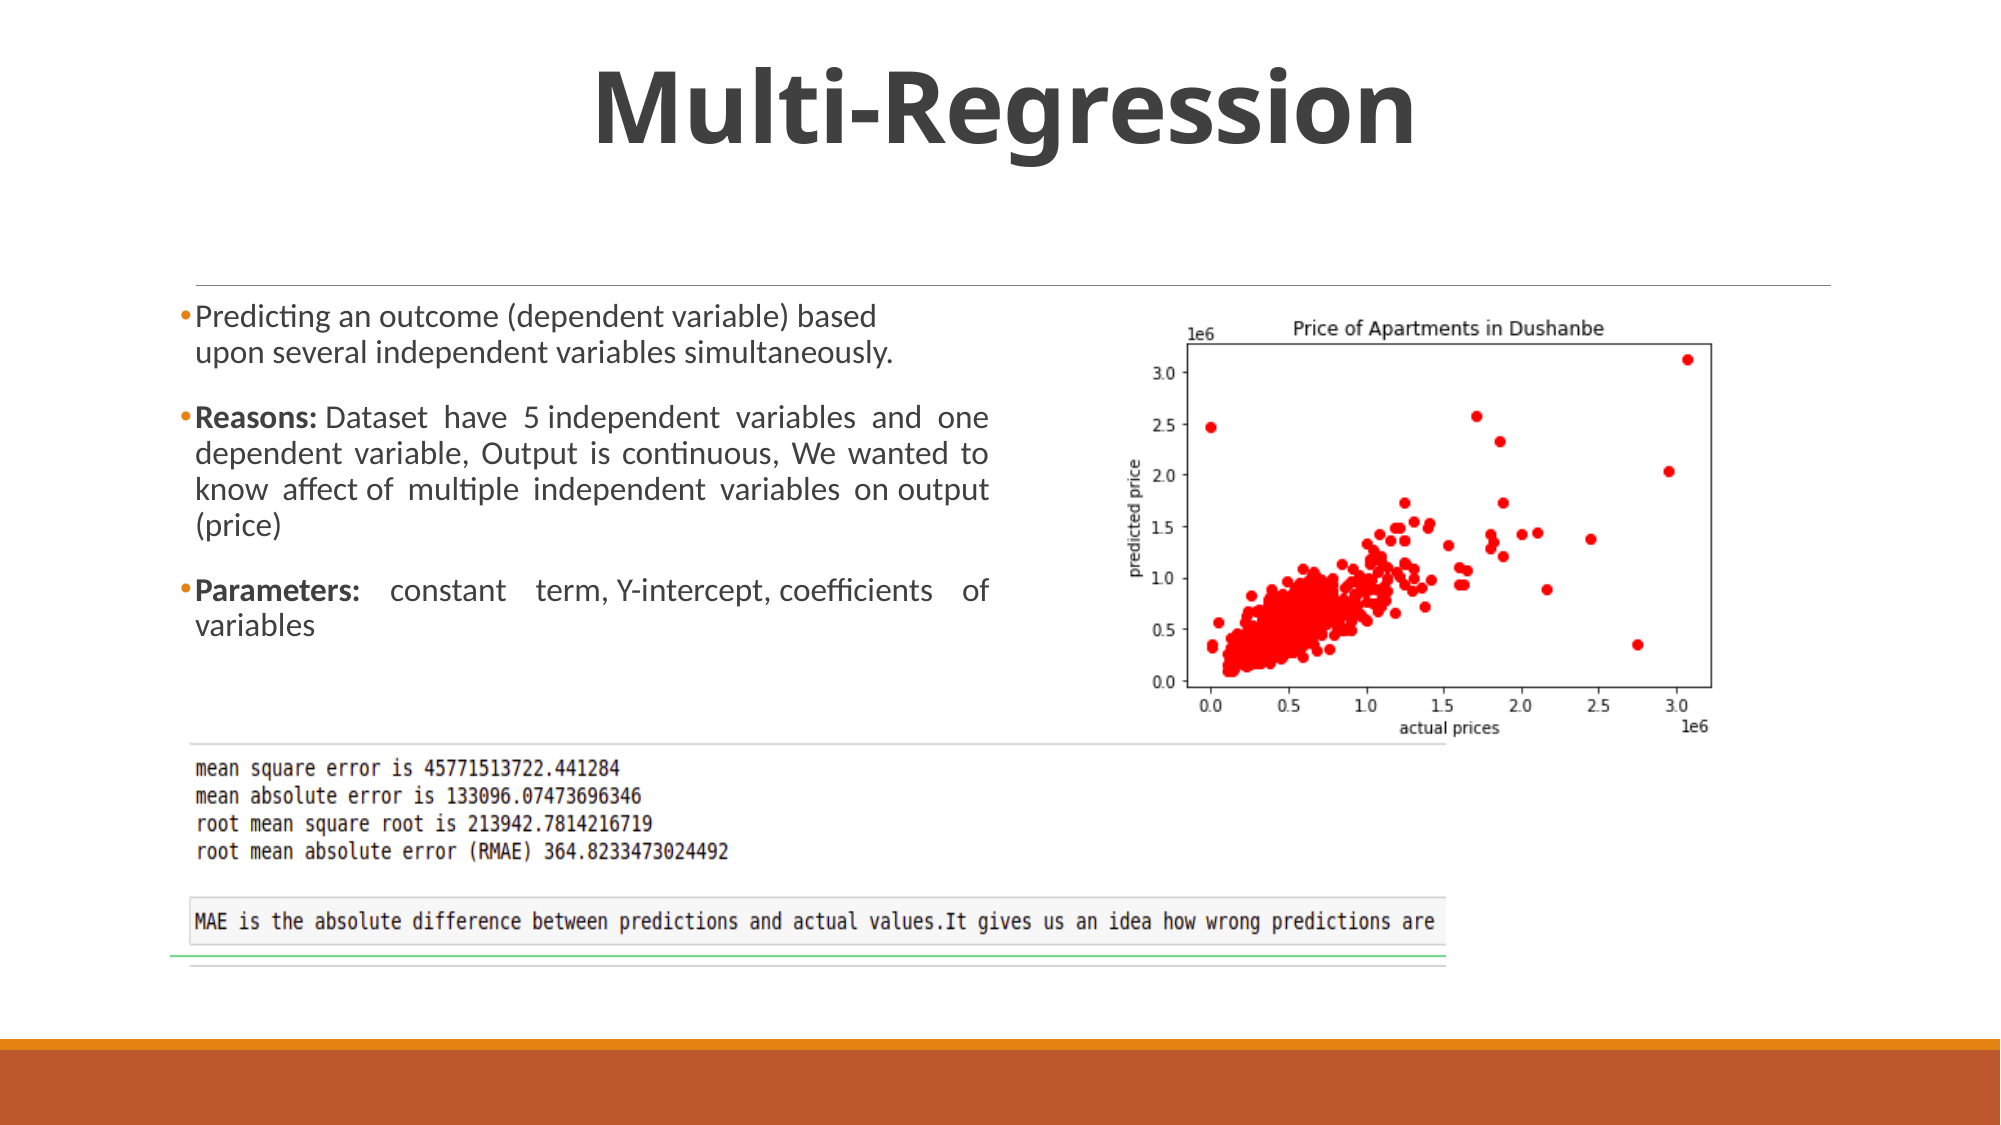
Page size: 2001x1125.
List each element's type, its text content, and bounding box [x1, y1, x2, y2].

title Multi-Regression [180, 47, 1830, 172]
picture [169, 741, 1446, 968]
list Predicting an outcome (dependent variable) based upon several independent variables simultaneously. Reasons: Dataset have 5 independent variables and one dependent variable, Output is continuous, We wanted to know affect of multiple independent variables on output (price) Parameters: constant term, Y-intercept, coefficients of variables [180, 291, 990, 738]
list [1100, 301, 1754, 753]
